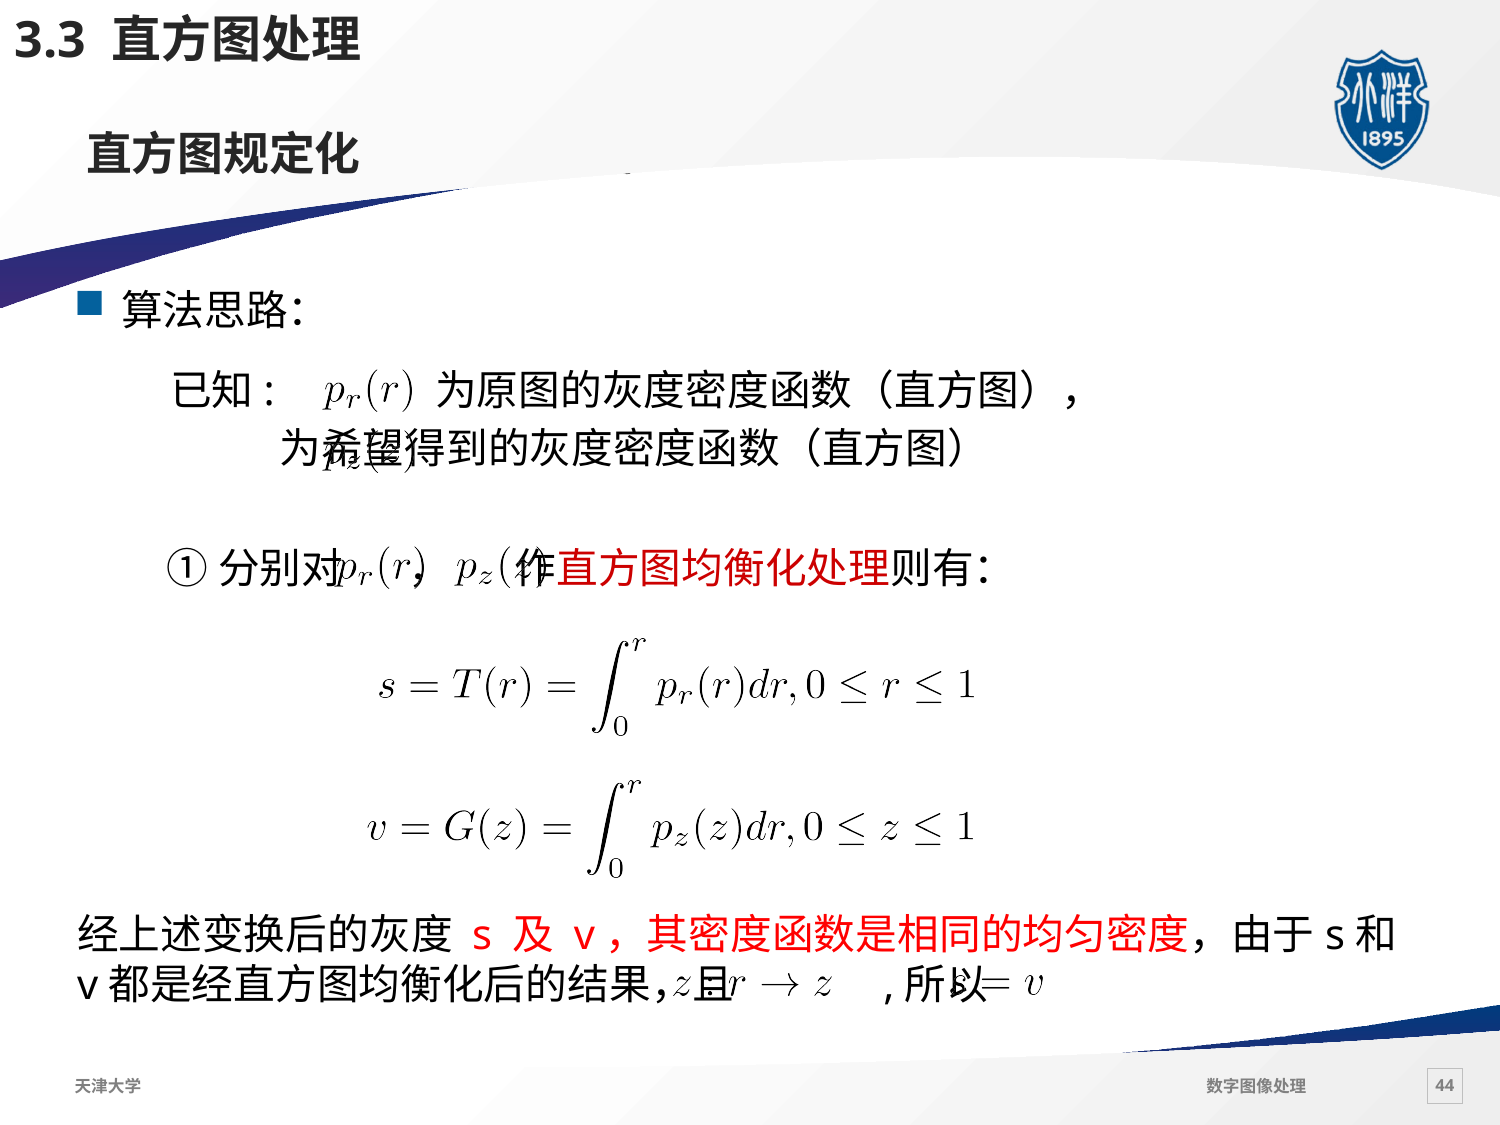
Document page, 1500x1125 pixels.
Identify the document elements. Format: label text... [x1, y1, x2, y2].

text_box 经上述变换后的灰度 s 及 v，其密度函数是相同的均匀密度，由于s和v都是经直方图均衡化后的结果，且 ,所以 [62, 900, 1442, 1016]
text_box ①分别对 ， 作直方图均衡化处理则有： [74, 534, 1500, 618]
picture [334, 546, 424, 589]
list 算法思路： [59, 276, 1410, 1017]
picture [454, 546, 546, 588]
picture [673, 973, 832, 996]
title 直方图规定化 [74, 112, 1425, 200]
picture [950, 975, 1043, 995]
text_box 已知: 为原图的灰度密度函数（直方图）， 为希望得到的灰度密度函数（直方图） [77, 356, 1500, 534]
list 3.3 直方图处理 [0, 0, 838, 88]
picture [322, 369, 412, 412]
picture [367, 780, 973, 879]
picture [322, 430, 414, 473]
picture [1321, 47, 1447, 172]
picture [378, 638, 974, 736]
